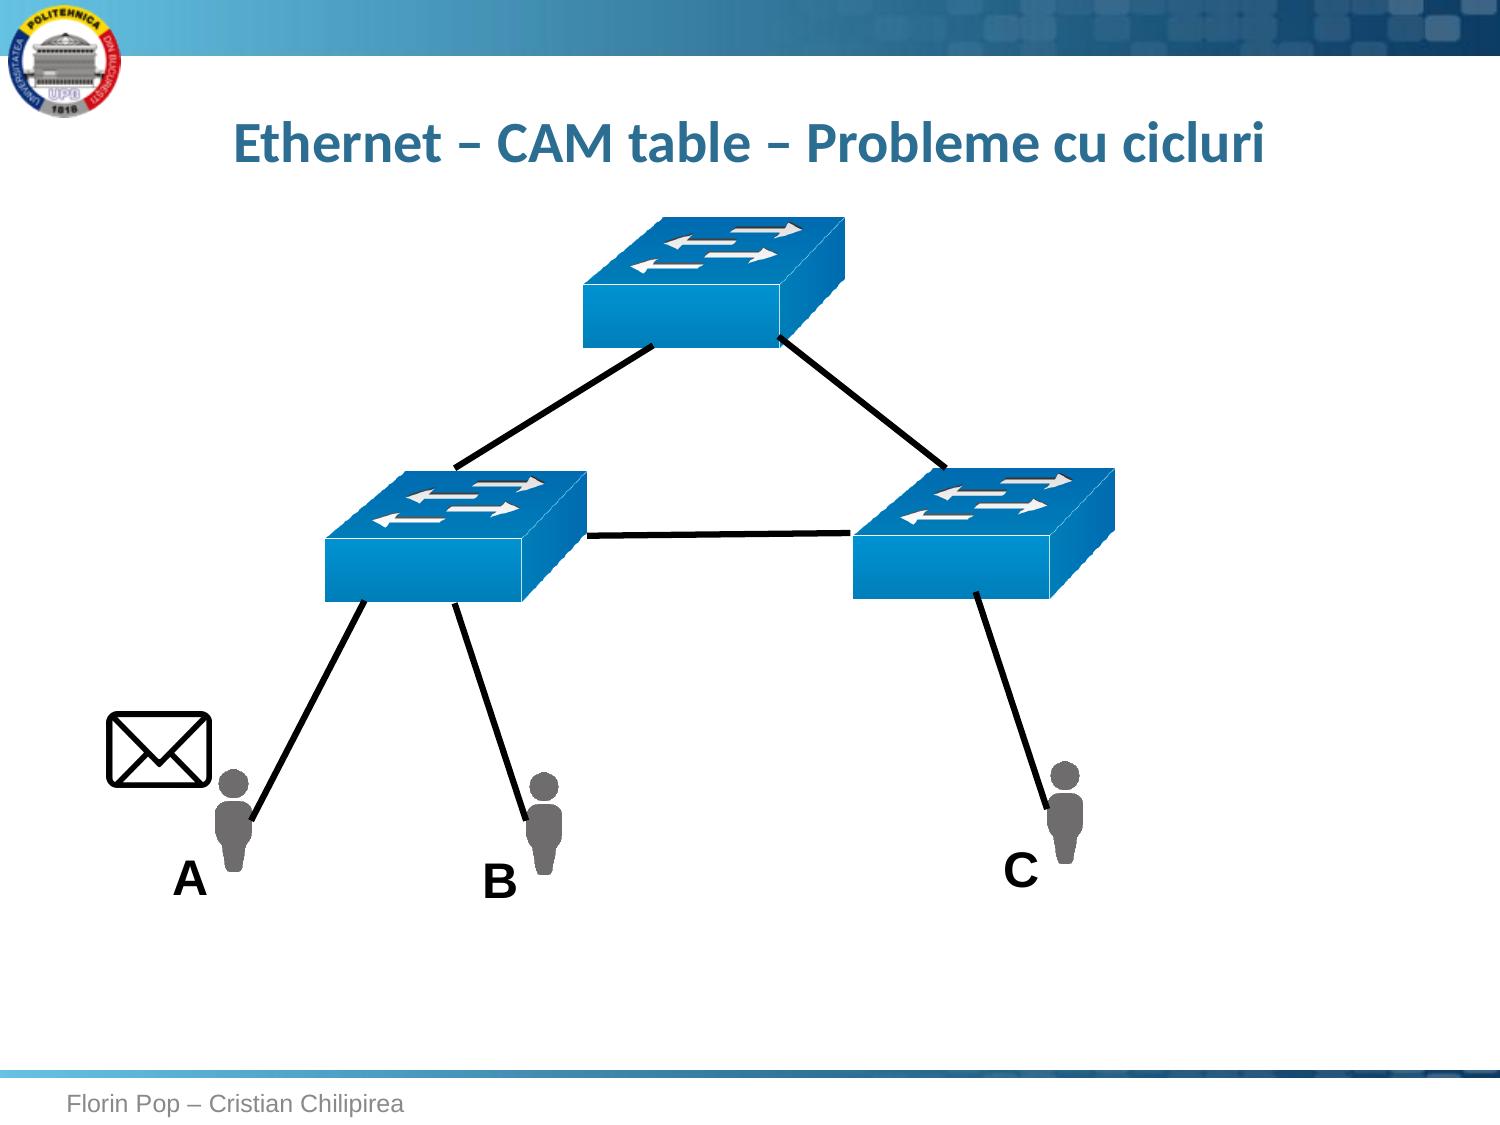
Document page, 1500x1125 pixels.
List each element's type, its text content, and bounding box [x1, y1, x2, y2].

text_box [586, 532, 851, 537]
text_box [454, 603, 527, 821]
picture [580, 213, 846, 345]
picture [0, 0, 1500, 118]
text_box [250, 600, 365, 821]
picture [850, 465, 1116, 601]
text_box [975, 591, 1048, 810]
footer Florin Pop – Cristian Chilipirea [51, 1083, 1157, 1125]
picture [525, 772, 562, 876]
title Ethernet – CAM table – Probleme cu cicluri [51, 102, 1449, 178]
text_box A [157, 838, 224, 914]
picture [321, 467, 588, 604]
text_box C [989, 830, 1055, 905]
text_box B [468, 841, 534, 917]
picture [106, 711, 212, 788]
picture [1046, 760, 1083, 864]
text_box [454, 345, 654, 469]
picture [215, 769, 252, 873]
picture [0, 1070, 1500, 1078]
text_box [778, 336, 947, 469]
